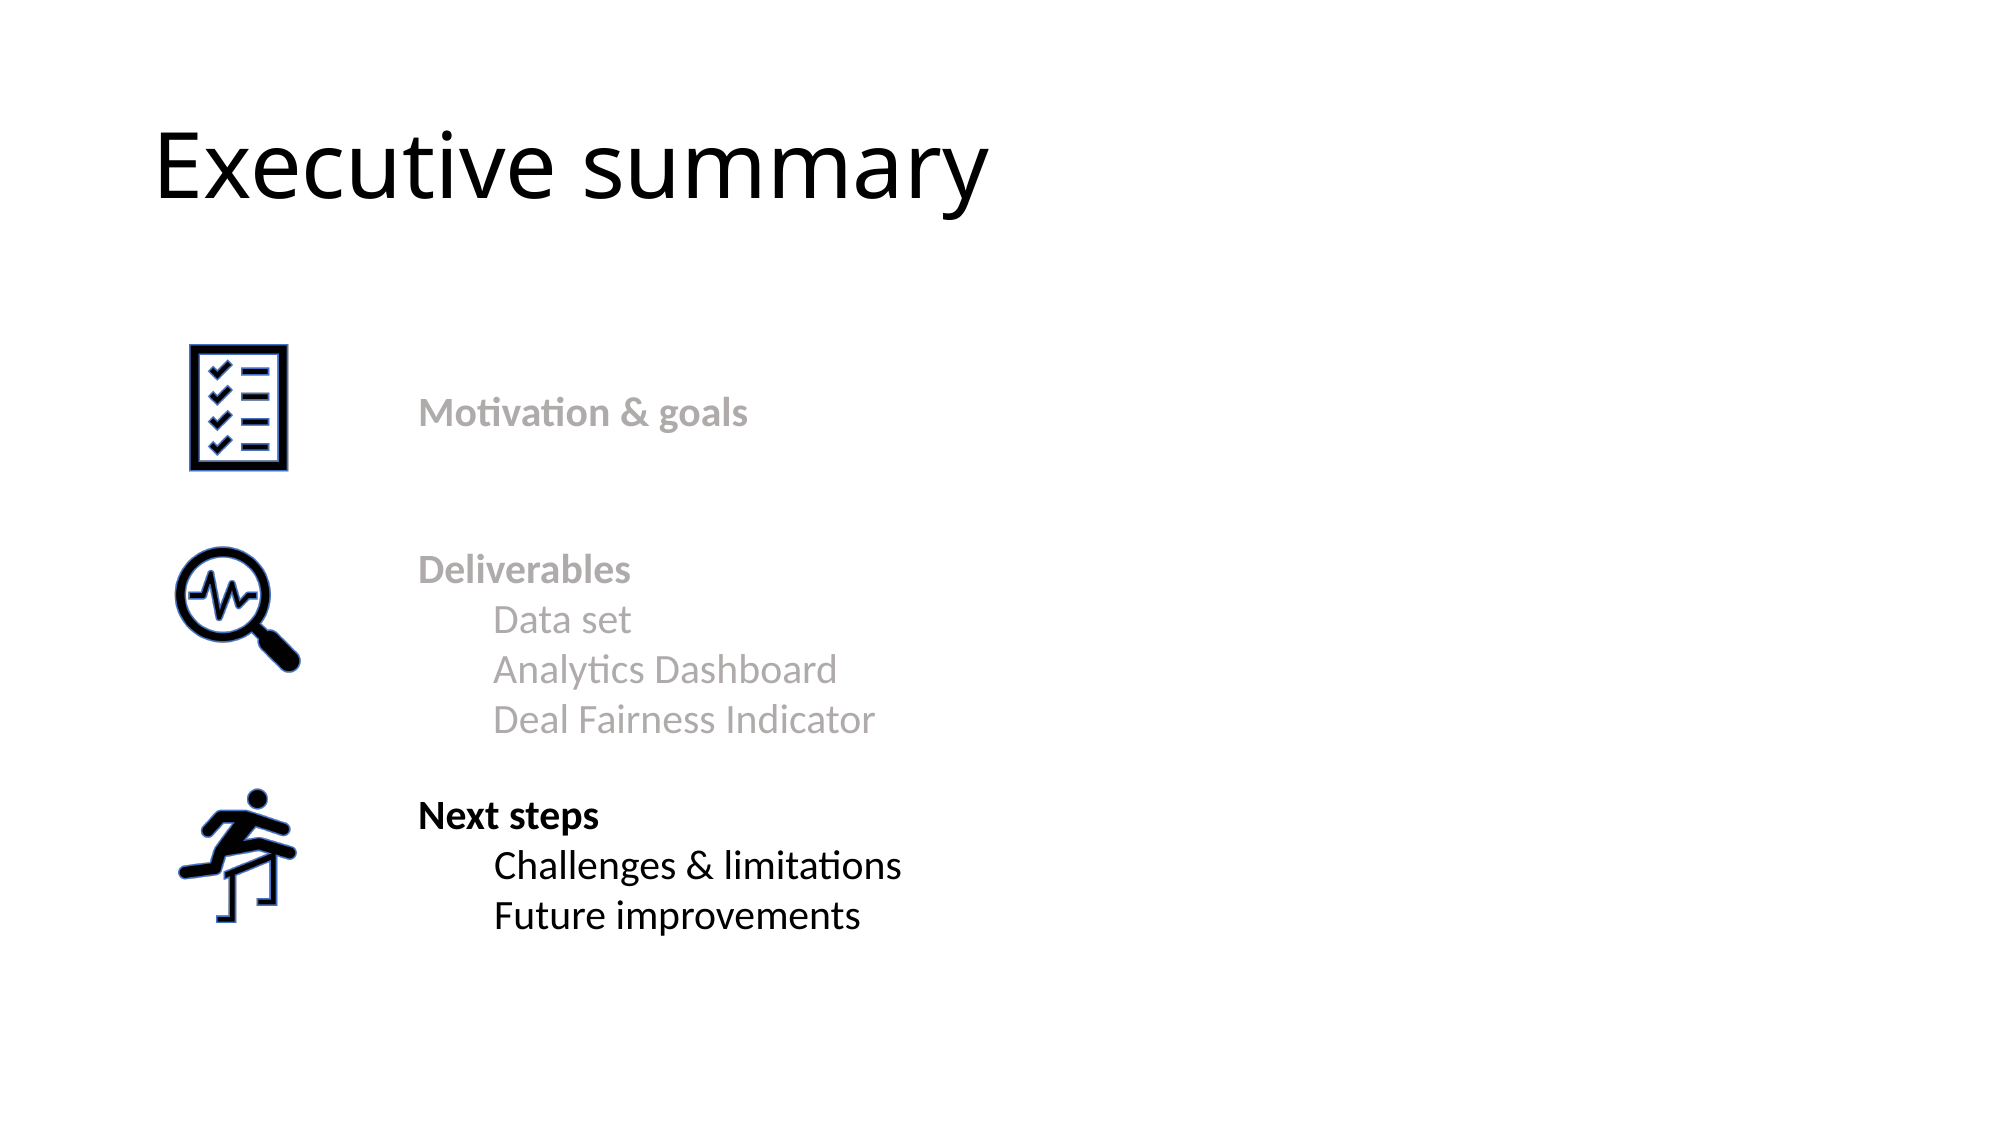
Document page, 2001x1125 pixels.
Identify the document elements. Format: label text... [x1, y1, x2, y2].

picture [163, 332, 314, 483]
text_box Motivation & goals [403, 377, 1000, 442]
text_box Deliverables Data set Analytics Dashboard Deal Fairness Indicator [403, 534, 904, 780]
title Executive summary [137, 59, 1863, 278]
picture [163, 534, 314, 685]
picture [163, 779, 314, 930]
text_box Next steps Challenges & limitations Future improvements [403, 780, 1000, 1045]
